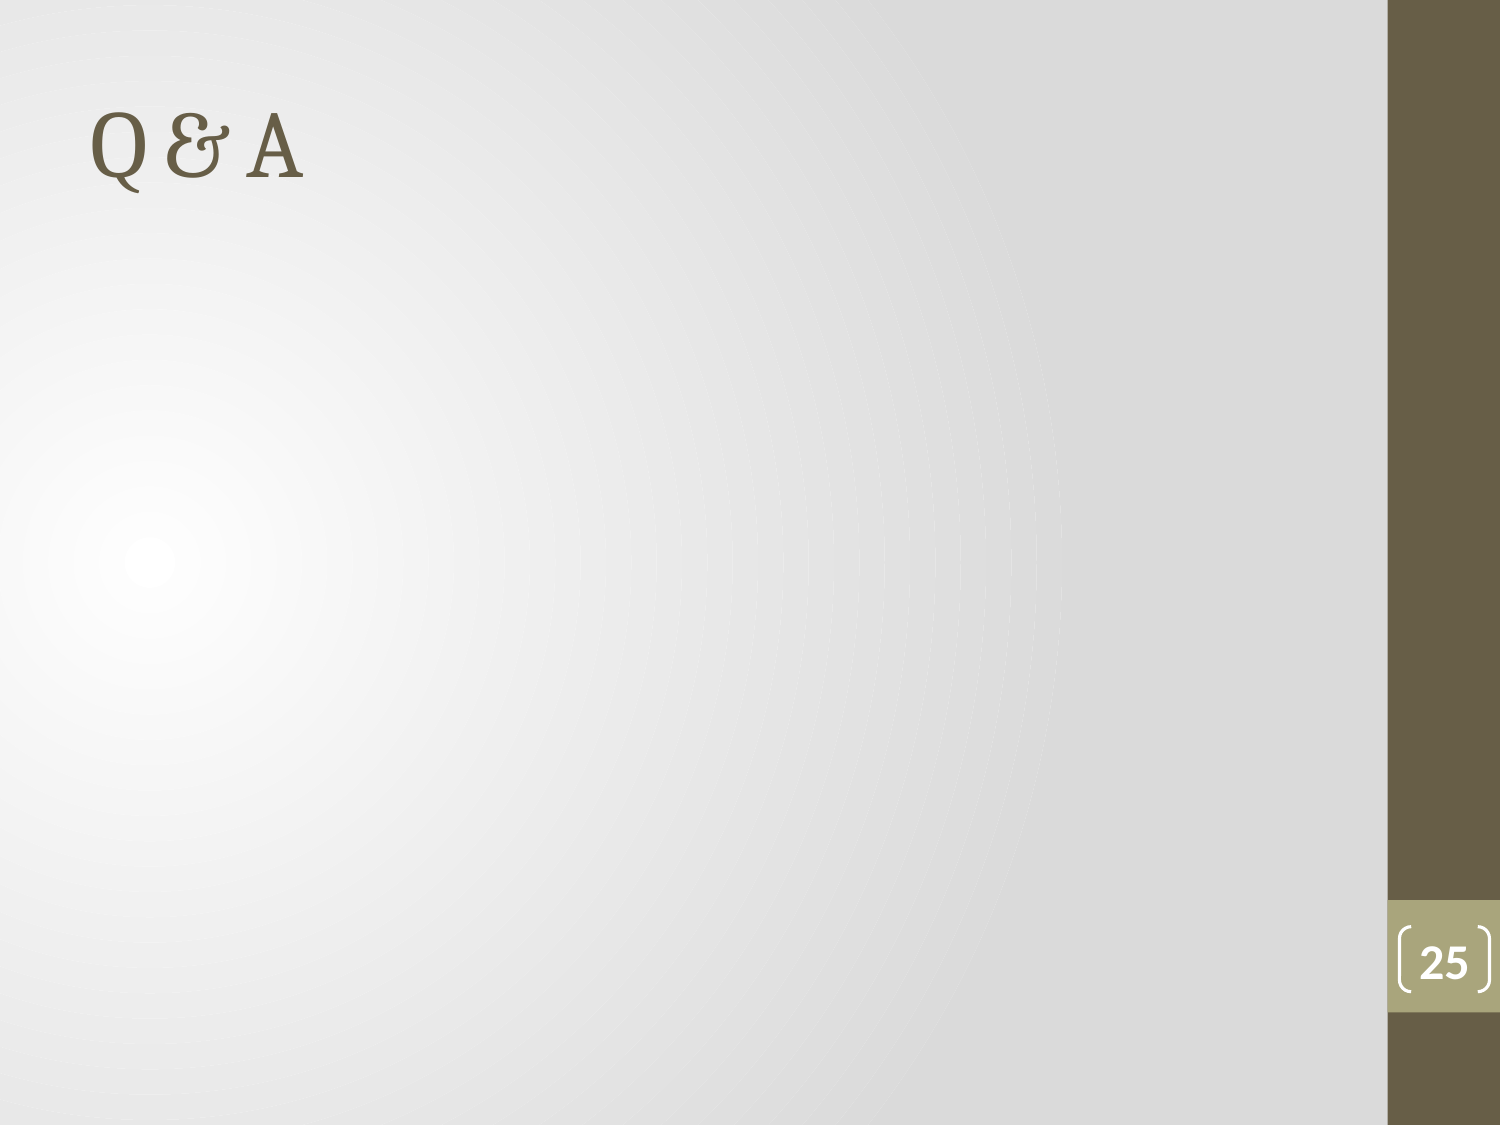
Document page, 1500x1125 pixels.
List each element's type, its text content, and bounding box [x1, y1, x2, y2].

title Q & A [75, 45, 1325, 233]
slide_number 25 [1397, 925, 1492, 994]
